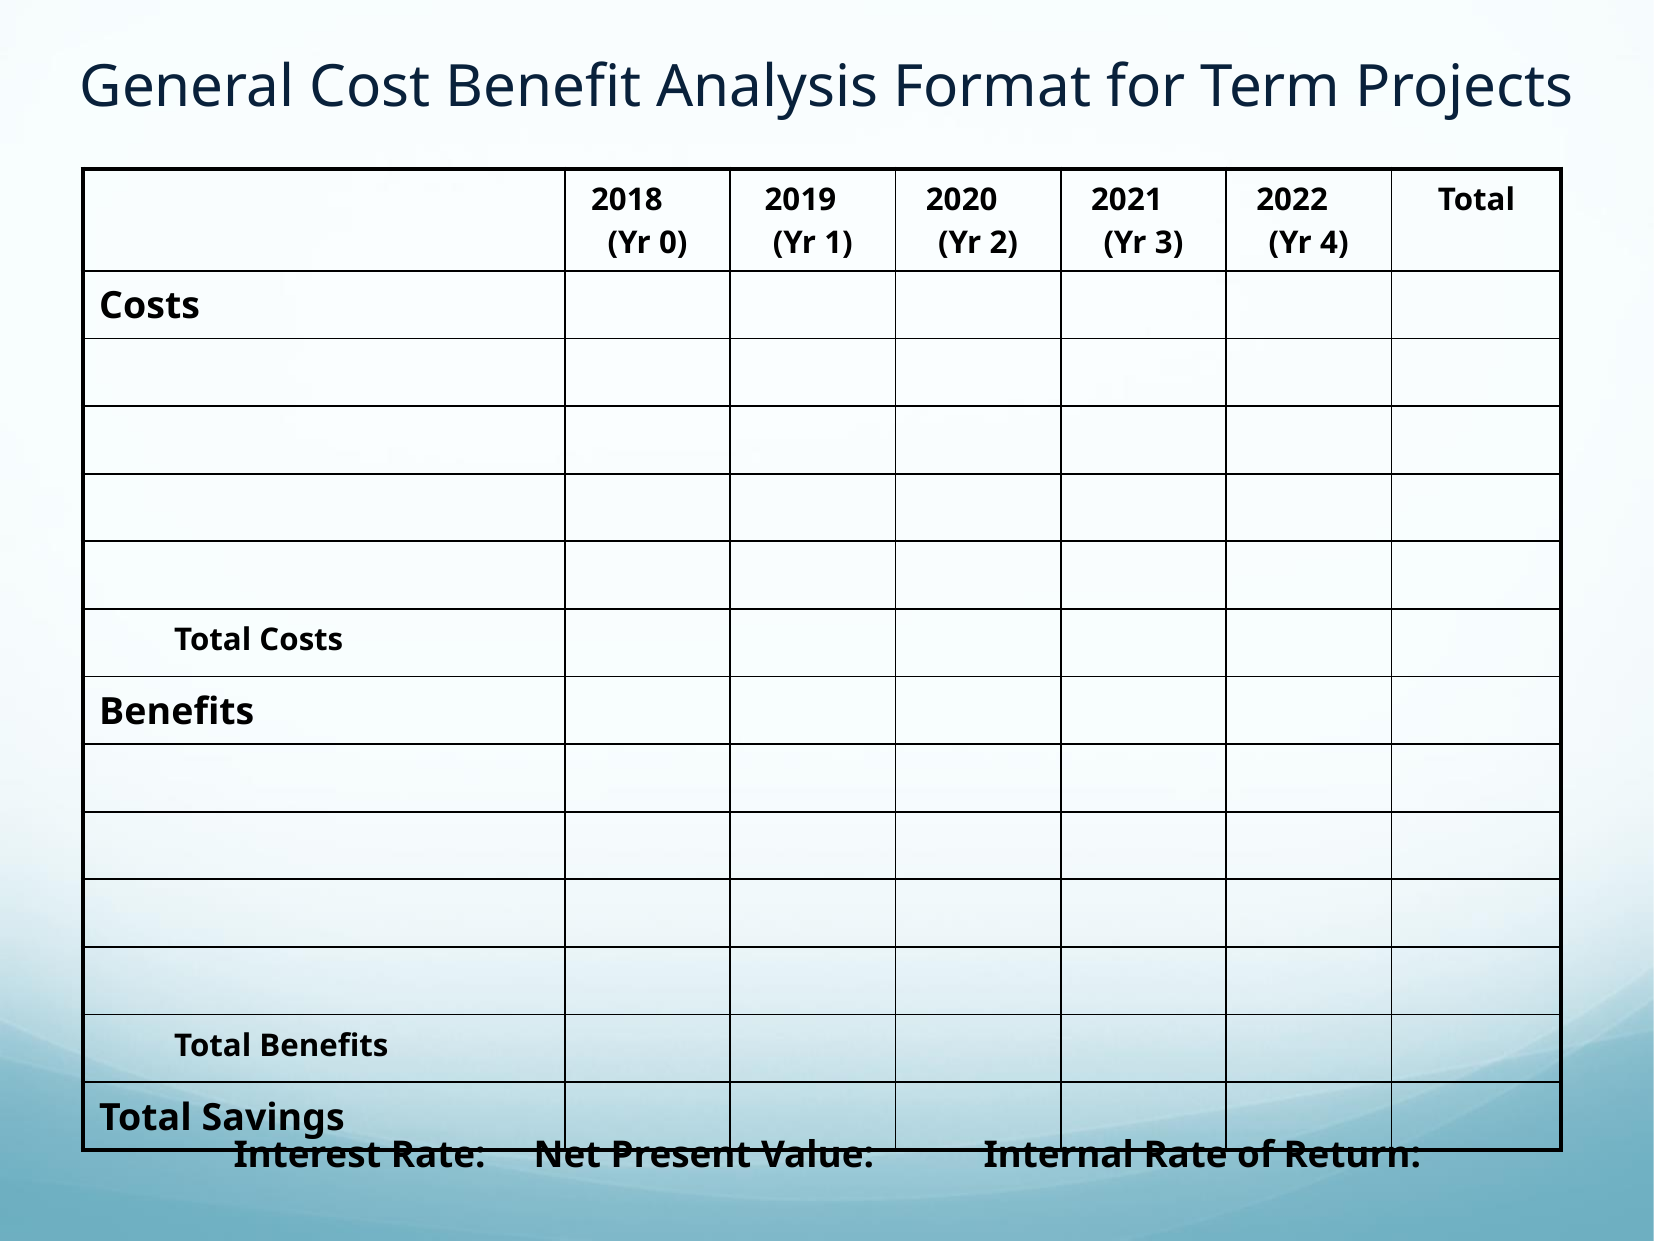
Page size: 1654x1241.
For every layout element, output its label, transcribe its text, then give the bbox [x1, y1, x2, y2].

table_cell [896, 745, 1060, 811]
table_cell [566, 272, 729, 338]
table_cell [1062, 339, 1225, 405]
table_cell [566, 475, 729, 540]
table_cell Benefits [85, 677, 564, 743]
text_box Interest Rate: Net Present Value: Internal Rate of Return: [218, 1122, 1652, 1182]
table_cell [1392, 610, 1559, 676]
table_cell [566, 677, 729, 743]
table_cell [1392, 880, 1559, 946]
table_cell [1392, 1015, 1559, 1081]
table_cell [1392, 407, 1559, 473]
table_header [85, 171, 564, 270]
table_cell [731, 475, 895, 540]
table_cell [566, 880, 729, 946]
table_cell [85, 475, 564, 540]
table_cell [1392, 542, 1559, 608]
table_cell [896, 407, 1060, 473]
table_cell [1227, 677, 1391, 743]
table_cell [1062, 272, 1225, 338]
table_cell [896, 610, 1060, 676]
table_cell [731, 880, 895, 946]
table_cell [566, 542, 729, 608]
table_cell [1062, 1083, 1225, 1122]
table_cell [85, 813, 564, 878]
table_header 2021 (Yr 3) [1062, 171, 1225, 270]
table_cell [566, 610, 729, 676]
table_cell [1227, 272, 1391, 338]
picture [0, 0, 1654, 1241]
table_cell [1062, 475, 1225, 540]
table_cell [1392, 1083, 1559, 1122]
table_cell [566, 813, 729, 878]
table_header 2022 (Yr 4) [1227, 171, 1391, 270]
table_cell [896, 1015, 1060, 1081]
table_cell [1392, 272, 1559, 338]
table_cell [896, 677, 1060, 743]
table_cell [566, 339, 729, 405]
table_cell [731, 272, 895, 338]
table_cell [1227, 1083, 1391, 1122]
table_cell [896, 339, 1060, 405]
table_cell [1227, 542, 1391, 608]
table_cell [731, 339, 895, 405]
table_cell [1392, 948, 1559, 1014]
table_cell [731, 1015, 895, 1081]
table_cell [1062, 677, 1225, 743]
table_cell [566, 745, 729, 811]
table_cell [1062, 745, 1225, 811]
table_header 2019 (Yr 1) [731, 171, 895, 270]
table_cell [896, 542, 1060, 608]
table_cell [896, 1083, 1060, 1122]
table_header Total [1392, 171, 1559, 270]
table_cell [1227, 1015, 1391, 1081]
table_cell [1392, 677, 1559, 743]
table_cell [731, 948, 895, 1014]
table_cell [731, 745, 895, 811]
table_cell [731, 1083, 895, 1122]
table_header 2018 (Yr 0) [566, 171, 729, 270]
table_cell [1062, 948, 1225, 1014]
table_cell Total Savings [85, 1083, 564, 1148]
table_cell [1392, 813, 1559, 878]
table_cell [1227, 475, 1391, 540]
table_cell [731, 542, 895, 608]
table_cell [1227, 407, 1391, 473]
table_cell [85, 948, 564, 1014]
table_cell [1227, 339, 1391, 405]
table_cell [1227, 745, 1391, 811]
table_cell [566, 948, 729, 1014]
table_cell [1392, 745, 1559, 811]
table_cell [1062, 1015, 1225, 1081]
table_cell [1392, 475, 1559, 540]
table_cell [731, 677, 895, 743]
table_cell [731, 407, 895, 473]
table_cell [566, 1083, 729, 1122]
table_cell [1227, 610, 1391, 676]
table_cell [566, 407, 729, 473]
table_cell Total Benefits [85, 1015, 564, 1081]
table_cell [566, 1015, 729, 1081]
table_cell [85, 745, 564, 811]
table_cell [1392, 339, 1559, 405]
table_cell [1062, 610, 1225, 676]
table_cell [896, 880, 1060, 946]
table_cell [85, 339, 564, 405]
table_cell [1062, 542, 1225, 608]
table_header 2020 (Yr 2) [896, 171, 1060, 270]
table_cell [896, 272, 1060, 338]
table_cell Costs [85, 272, 564, 338]
table_cell [1227, 813, 1391, 878]
table_cell [896, 813, 1060, 878]
table_cell [896, 948, 1060, 1014]
title General Cost Benefit Analysis Format for Term Projects [39, 0, 1615, 127]
table_cell [1062, 880, 1225, 946]
table_cell [896, 475, 1060, 540]
table_cell [1227, 880, 1391, 946]
table_cell [731, 813, 895, 878]
table_cell [85, 407, 564, 473]
table_cell [85, 880, 564, 946]
table_cell Total Costs [85, 610, 564, 676]
table_cell [1062, 813, 1225, 878]
table_cell [1062, 407, 1225, 473]
table_cell [731, 610, 895, 676]
table_cell [85, 542, 564, 608]
table_cell [1227, 948, 1391, 1014]
